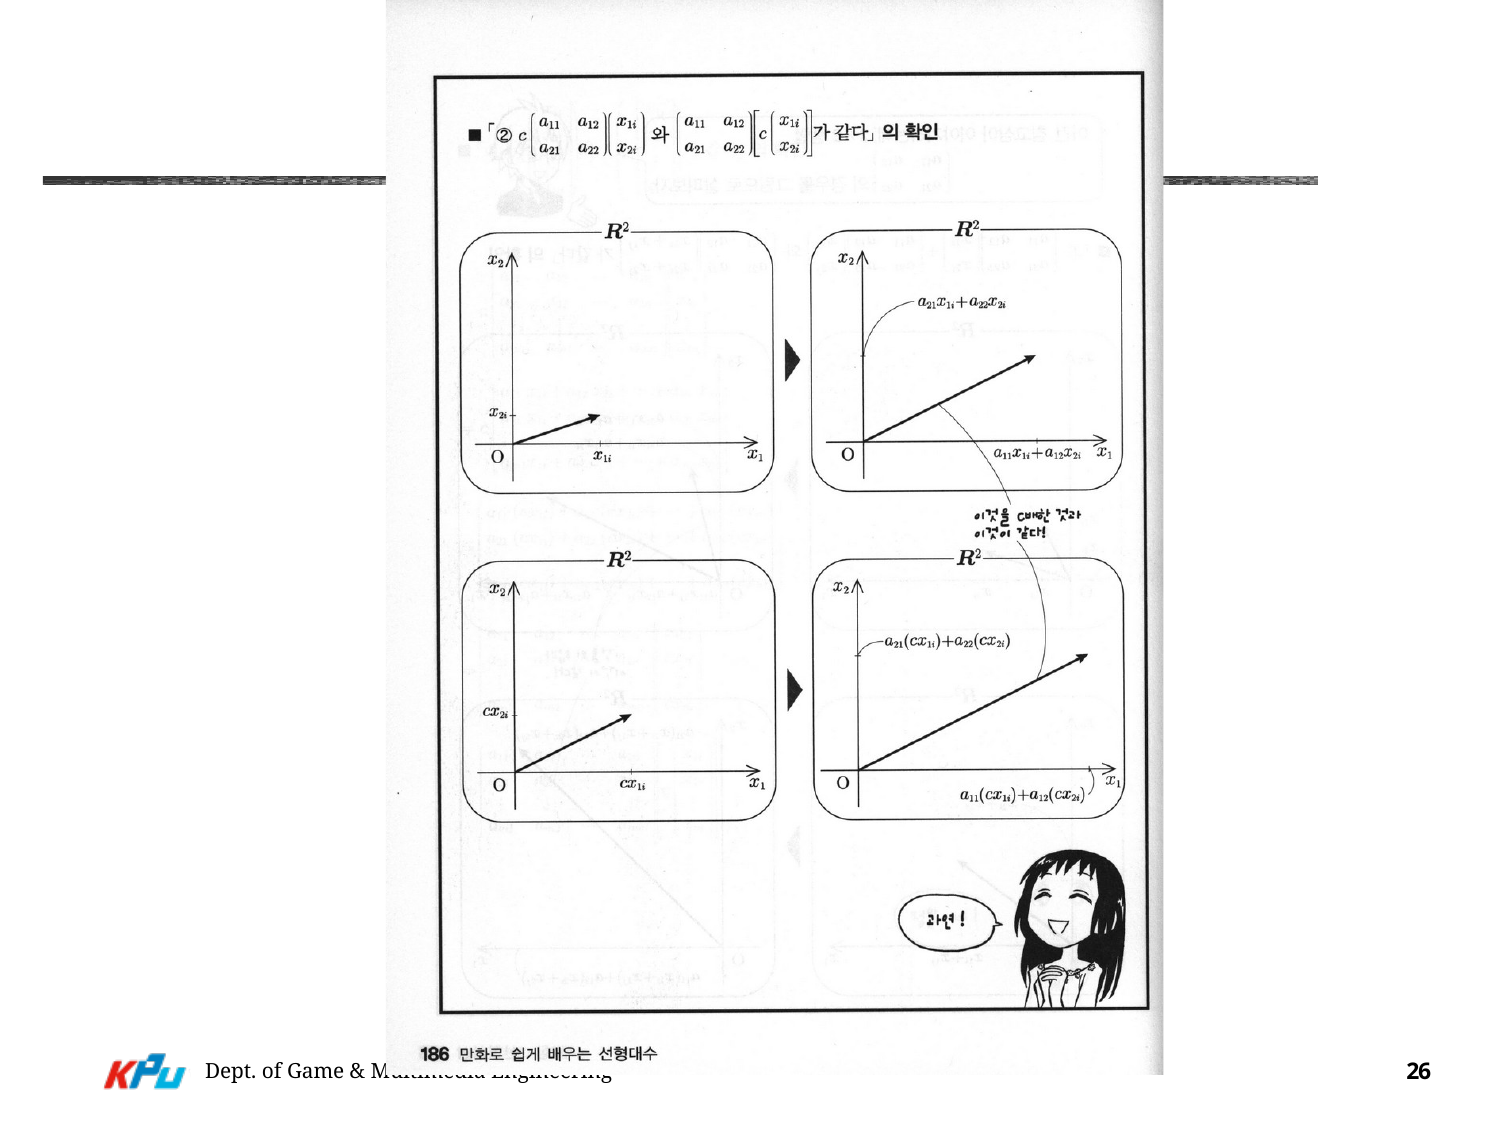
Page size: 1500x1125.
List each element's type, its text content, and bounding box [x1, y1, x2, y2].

footer Dept. of Game & Multimedia Engineering [190, 1042, 879, 1103]
picture [92, 1030, 191, 1120]
slide_number 26 [1379, 1042, 1459, 1103]
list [386, 3, 1160, 1074]
